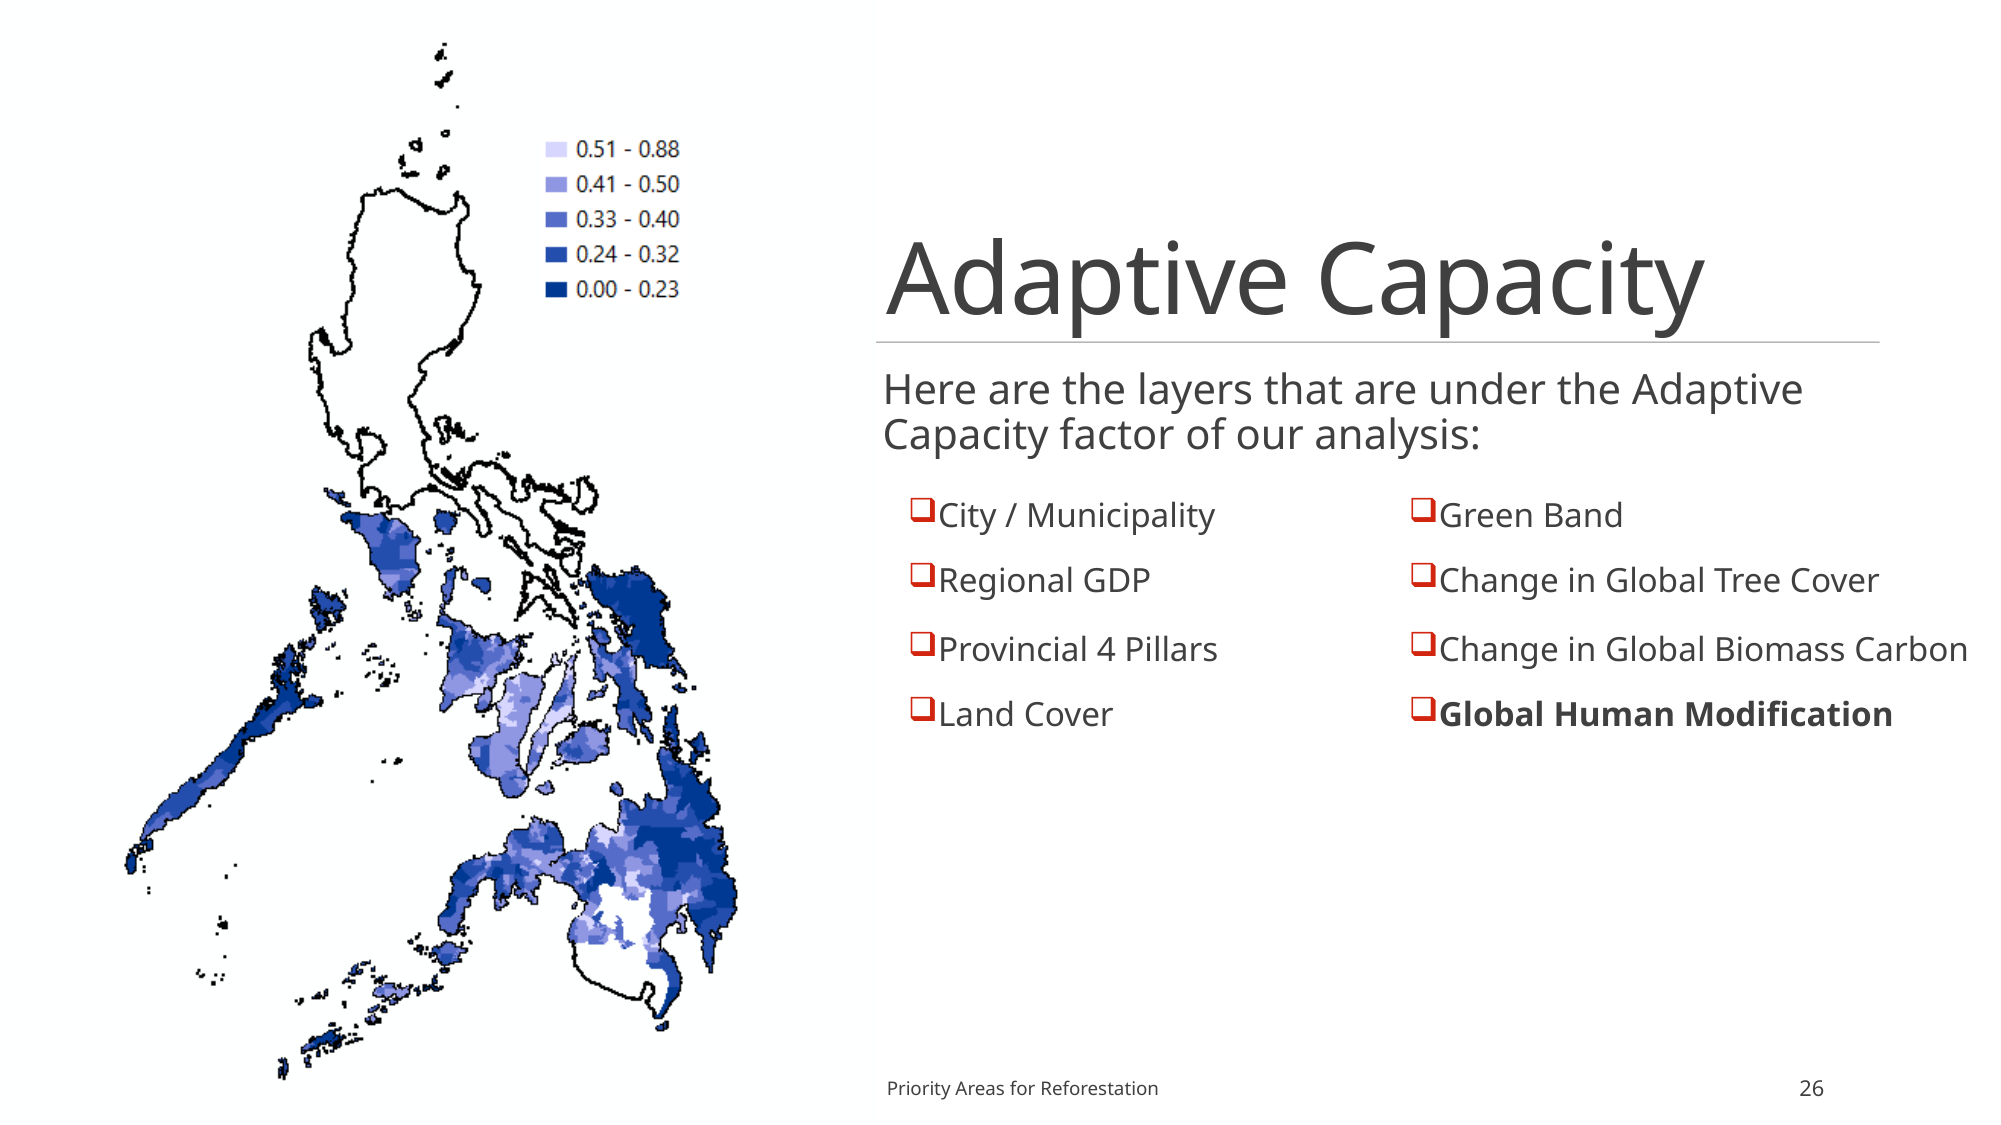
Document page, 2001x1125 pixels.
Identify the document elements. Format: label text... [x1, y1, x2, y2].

picture [0, 0, 877, 1125]
text_box Change in Global Biomass Carbon [1409, 625, 1989, 691]
list Here are the layers that are under the Adaptive Capacity factor of our analysis: [885, 360, 1895, 480]
text_box Change in Global Tree Cover [1409, 556, 1910, 622]
text_box Green Band [1409, 491, 1944, 557]
footer Priority Areas for Reforestation [885, 1057, 1486, 1118]
title Adaptive Capacity [885, 104, 1895, 343]
text_box Land Cover [908, 690, 1409, 756]
slide_number 26 [1624, 1059, 1840, 1120]
text_box City / Municipality [908, 491, 1409, 556]
text_box [883, 0, 2000, 1040]
text_box Regional GDP [908, 556, 1409, 622]
text_box Provincial 4 Pillars [908, 625, 1409, 690]
text_box Global Human Modification [1409, 690, 1910, 756]
text_box [885, 1040, 2000, 1125]
